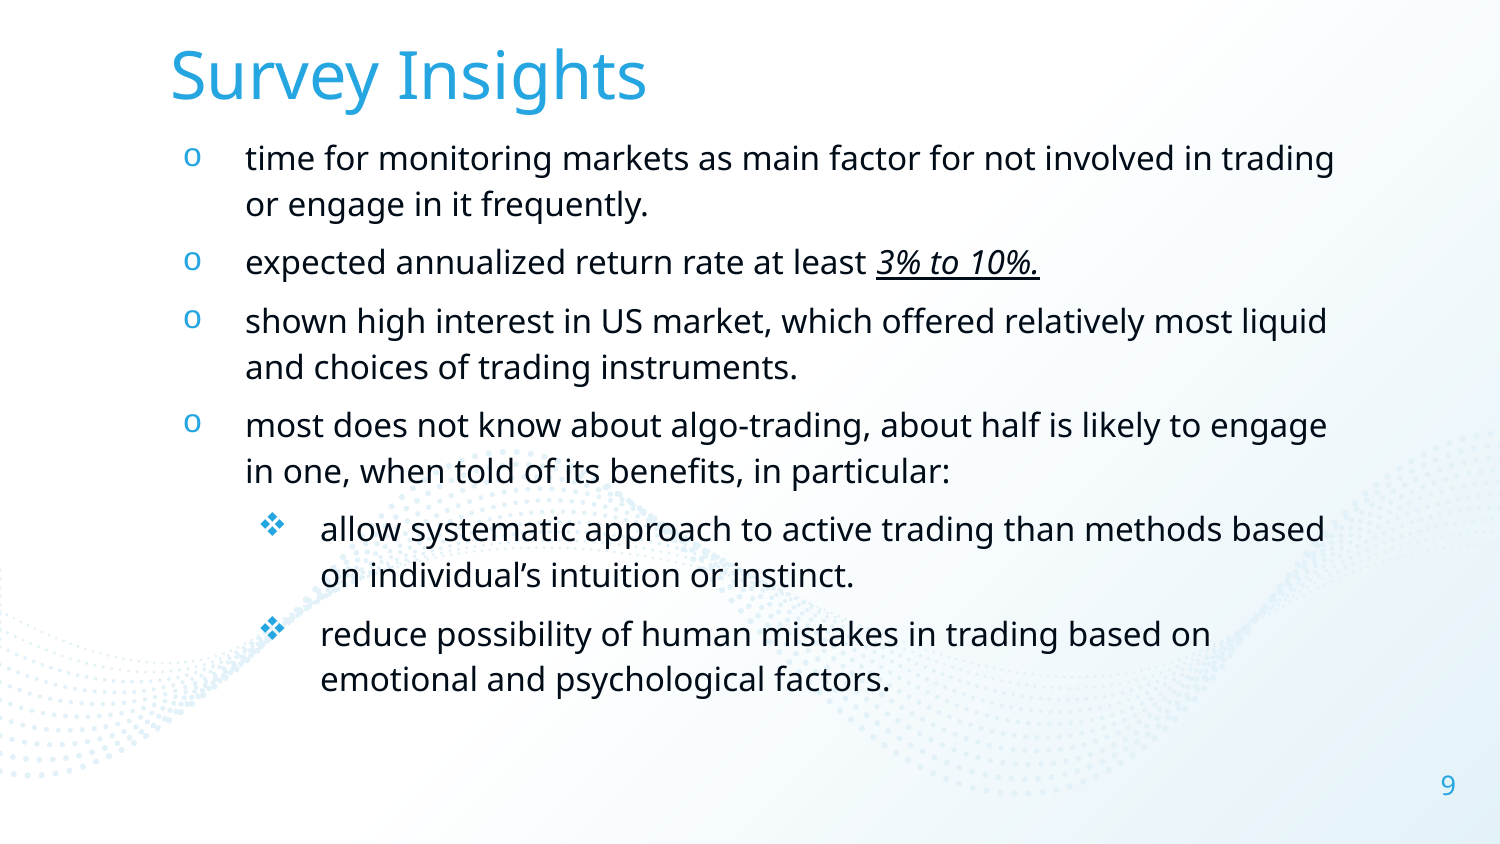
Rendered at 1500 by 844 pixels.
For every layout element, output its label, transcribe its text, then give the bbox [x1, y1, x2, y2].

list time for monitoring markets as main factor for not involved in trading or engage in it frequently. expected annualized return rate at least 3% to 10%. shown high interest in US market, which offered relatively most liquid and choices of trading instruments. most does not know about algo-trading, about half is likely to engage in one, when told of its benefits, in particular: allow systematic approach to active trading than methods based on individual’s intuition or instinct. reduce possibility of human mistakes in trading based on emotional and psychological factors. [170, 131, 1367, 819]
title Survey Insights [170, 49, 1330, 114]
slide_number 9 [1366, 754, 1457, 819]
